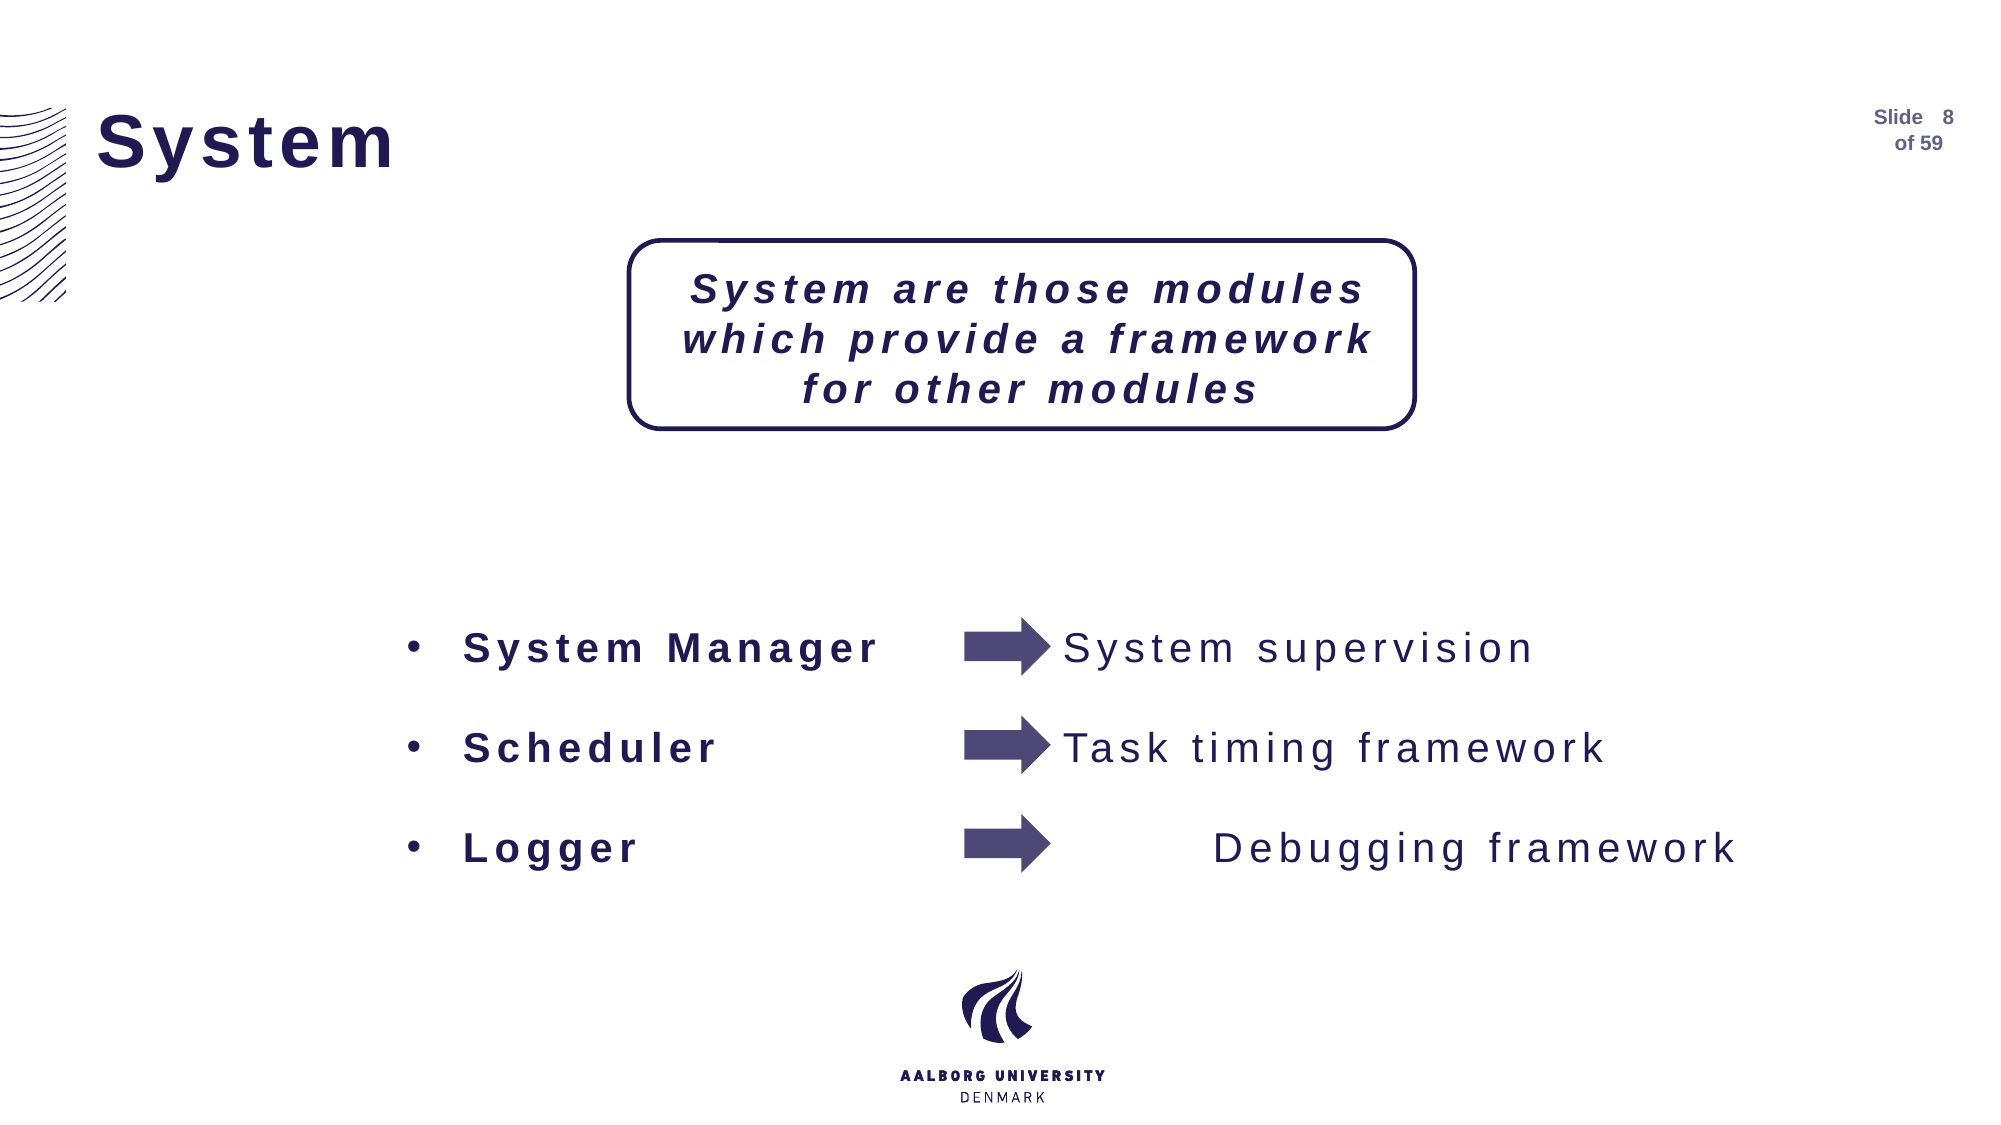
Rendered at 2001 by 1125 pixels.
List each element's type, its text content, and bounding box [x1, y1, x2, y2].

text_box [628, 240, 1415, 926]
text_box Slide [1859, 97, 1924, 135]
text_box System Manager System supervision Scheduler Task timing framework Logger Debugging framework [392, 463, 1788, 1125]
slide_number 8 [1924, 97, 1954, 135]
text_box of 59 [1864, 123, 1944, 162]
title System [96, 60, 1333, 303]
